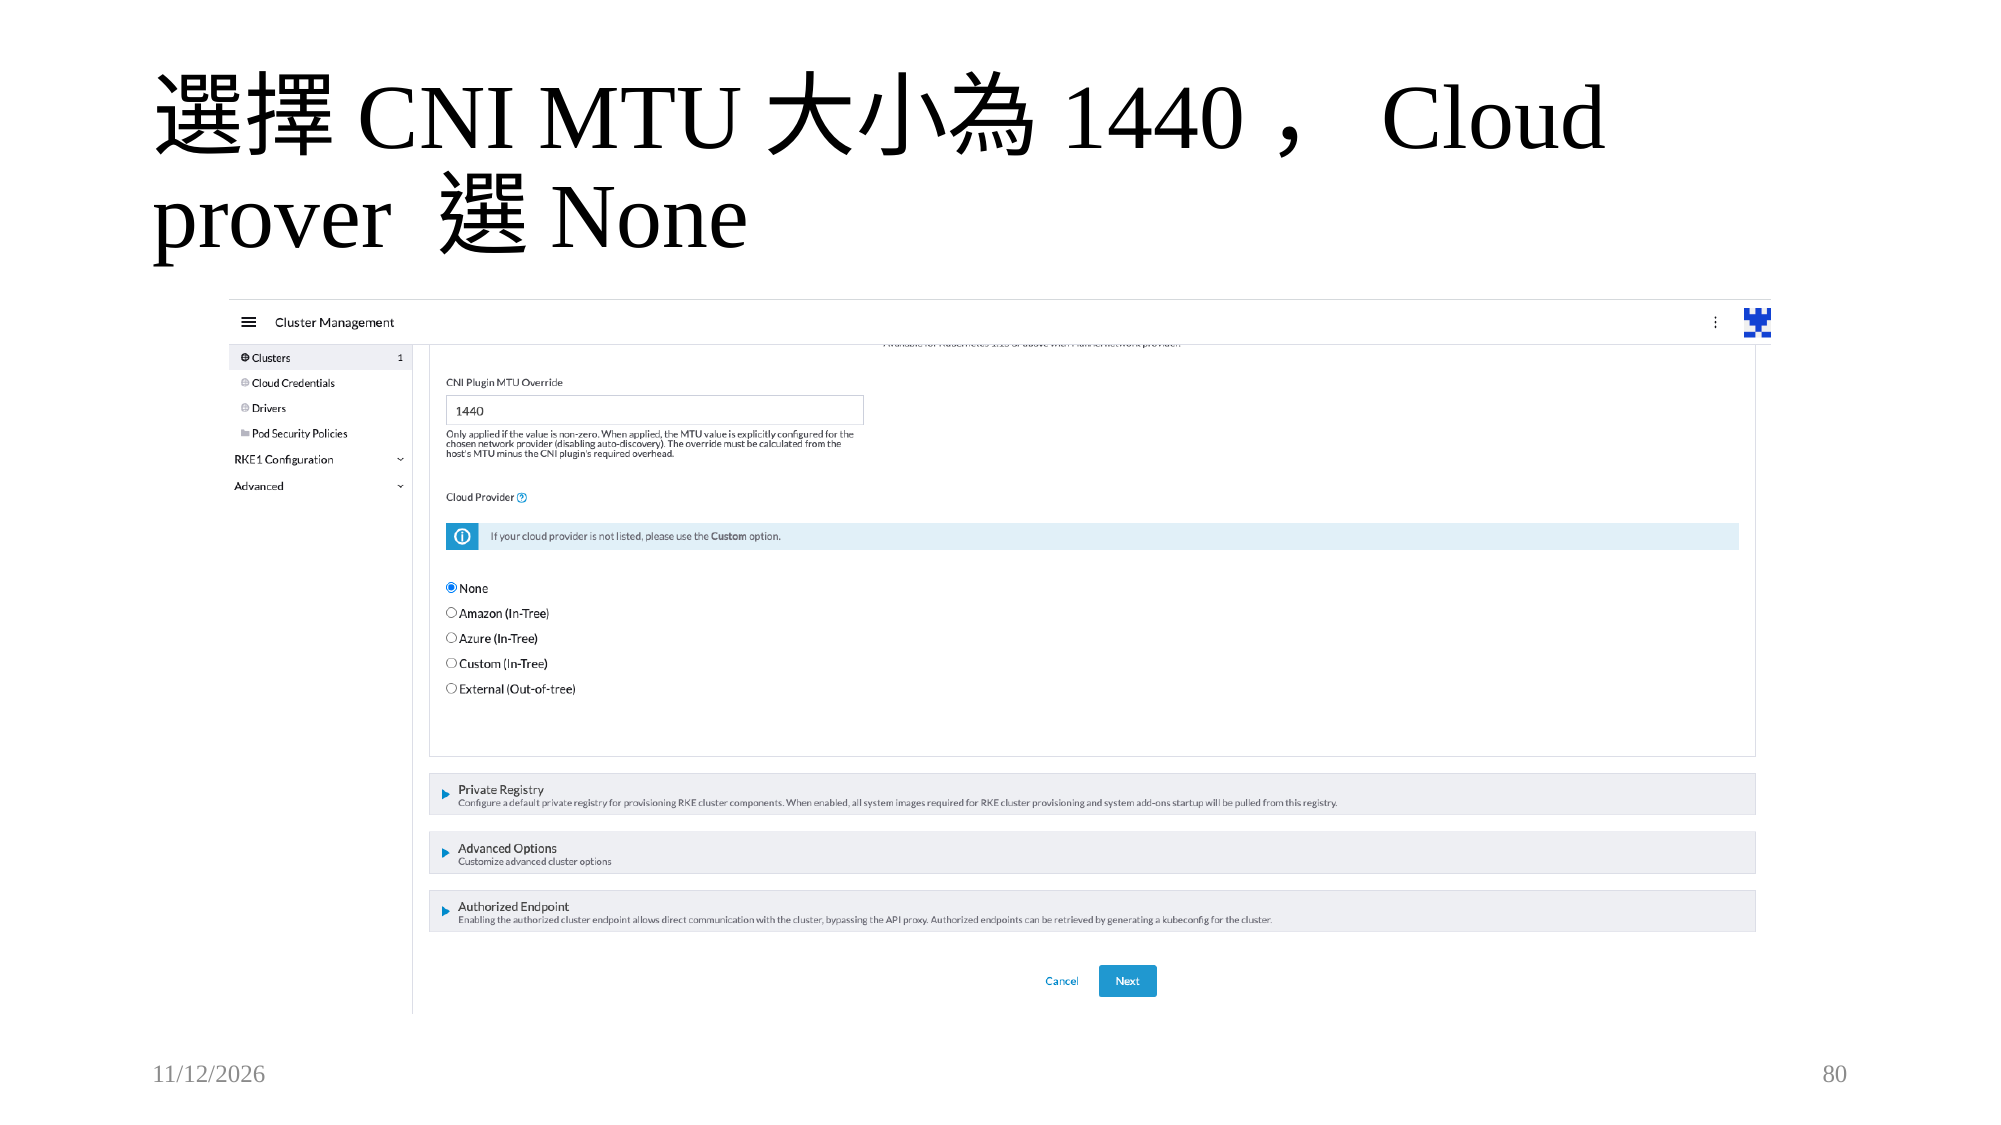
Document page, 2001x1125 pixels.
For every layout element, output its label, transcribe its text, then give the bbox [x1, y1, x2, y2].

slide_number 80 [1412, 1042, 1863, 1103]
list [229, 299, 1771, 1014]
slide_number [137, 1042, 588, 1103]
title 選擇CNI MTU大小為1440，Cloud prover 選None [137, 59, 1863, 278]
